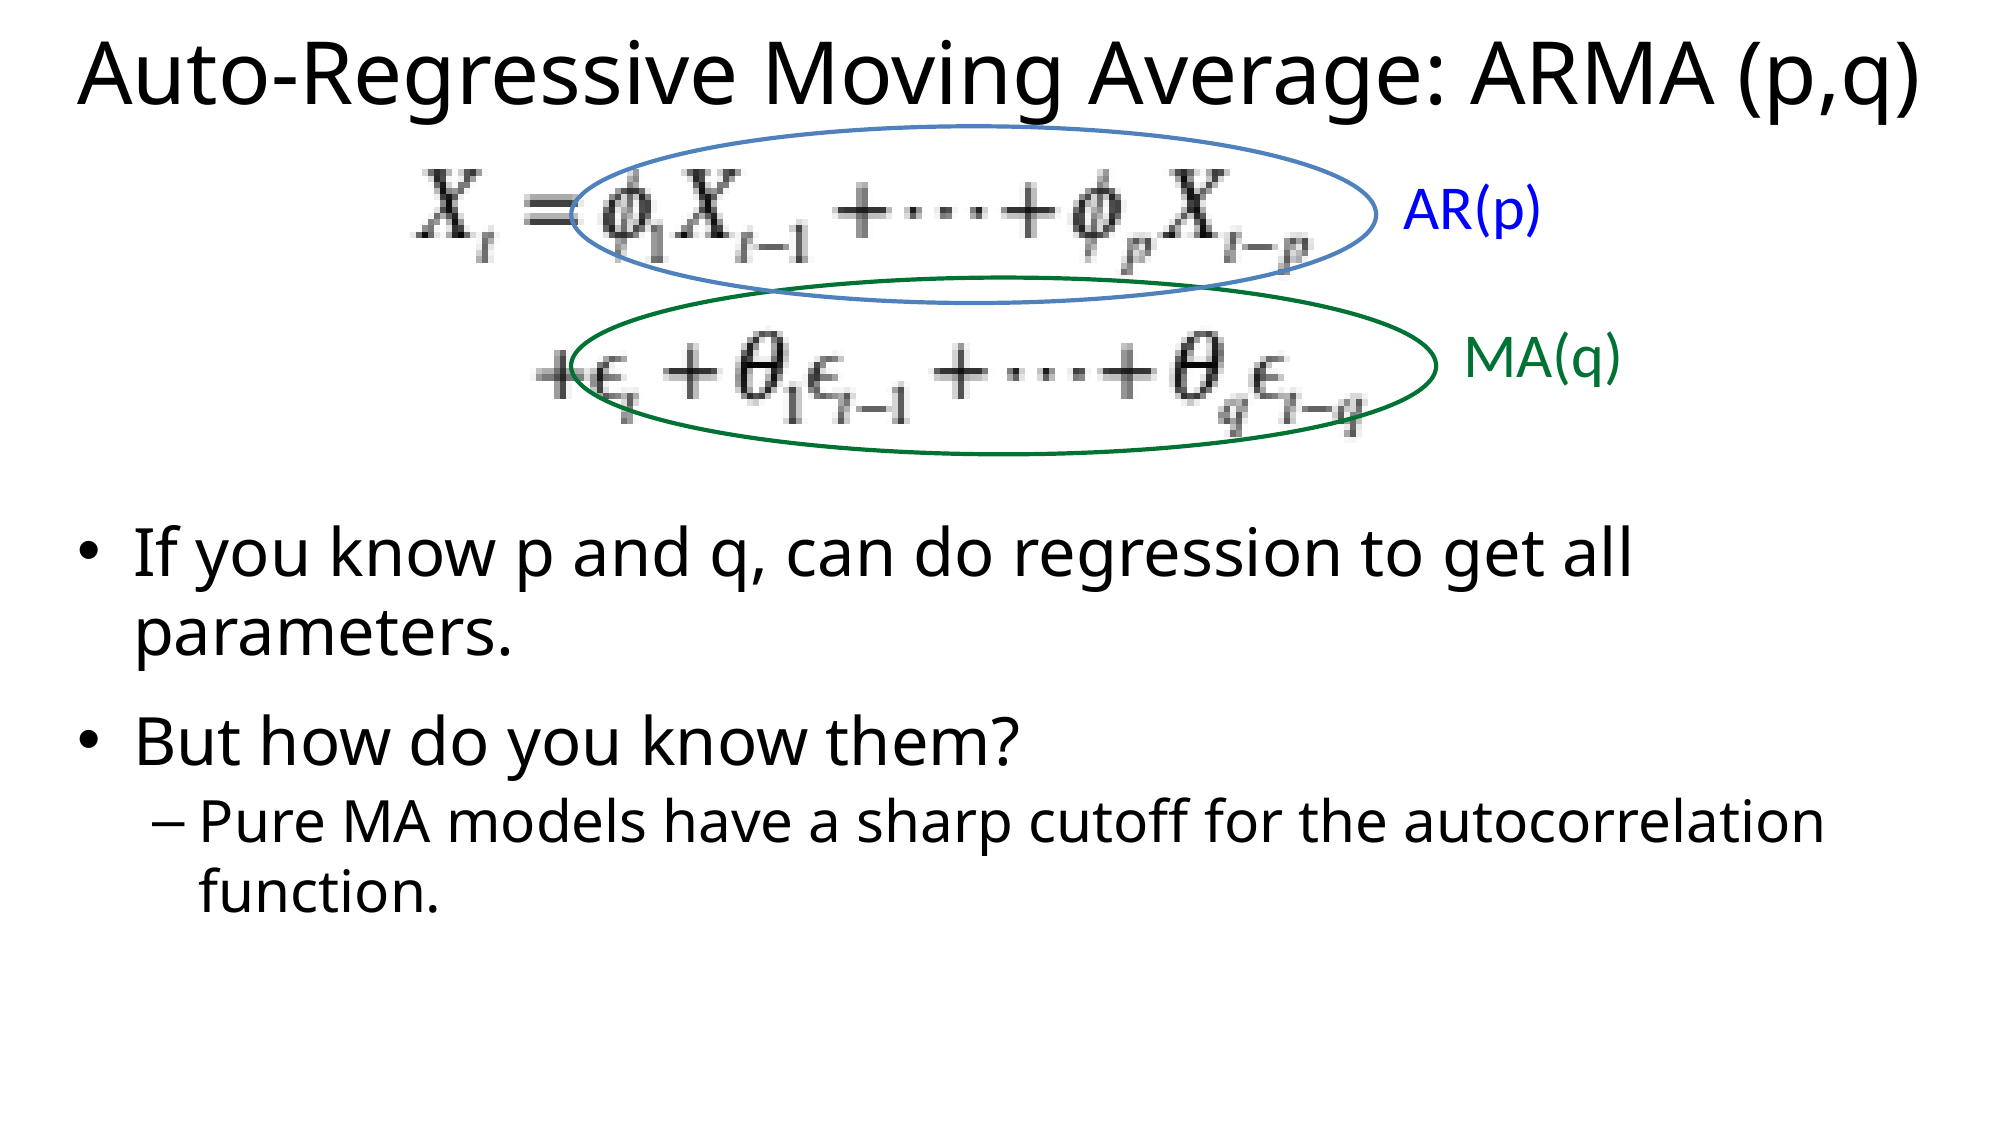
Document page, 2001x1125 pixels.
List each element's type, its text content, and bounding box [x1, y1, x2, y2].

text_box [398, 145, 1381, 450]
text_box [570, 125, 1561, 304]
list If you know p and q, can do regression to get all parameters. But how do you know them? Pure MA models have a sharp cutoff for the autocorrelation function. [62, 501, 1953, 1096]
title Auto-Regressive Moving Average: ARMA (p,q) [62, 29, 2000, 205]
text_box [1387, 322, 1439, 410]
text_box MA(q) [1448, 307, 1639, 398]
